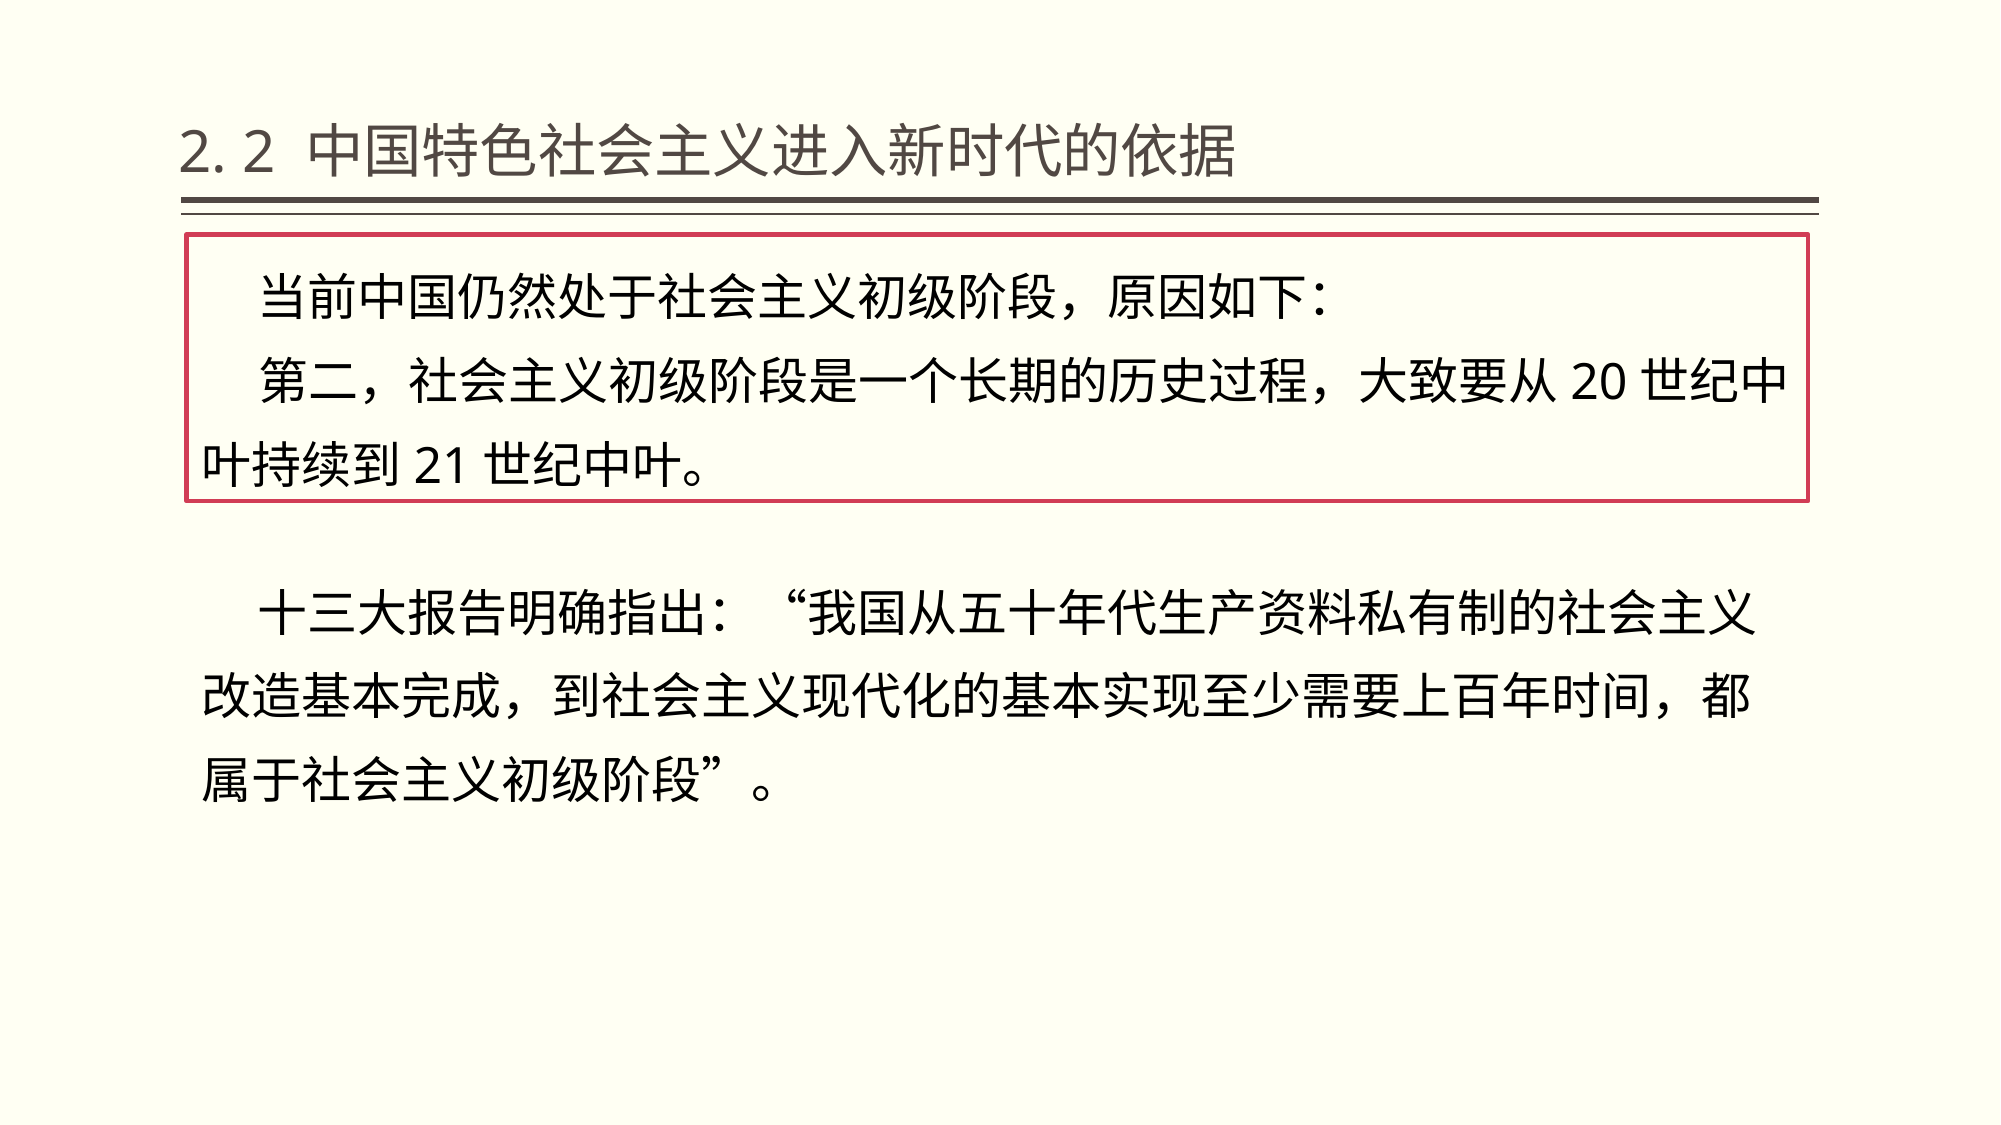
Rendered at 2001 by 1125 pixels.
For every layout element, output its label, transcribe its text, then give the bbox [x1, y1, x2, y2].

text_box 十三大报告明确指出：“我国从五十年代生产资料私有制的社会主义改造基本完成，到社会主义现代化的基本实现至少需要上百年时间，都属于社会主义初级阶段”。 [186, 549, 1808, 817]
text_box 当前中国仍然处于社会主义初级阶段，原因如下： 第二，社会主义初级阶段是一个长期的历史过程，大致要从20世纪中叶持续到21世纪中叶。 [186, 234, 1808, 502]
title 2. 2 中国特色社会主义进入新时代的依据 [178, 12, 1816, 193]
